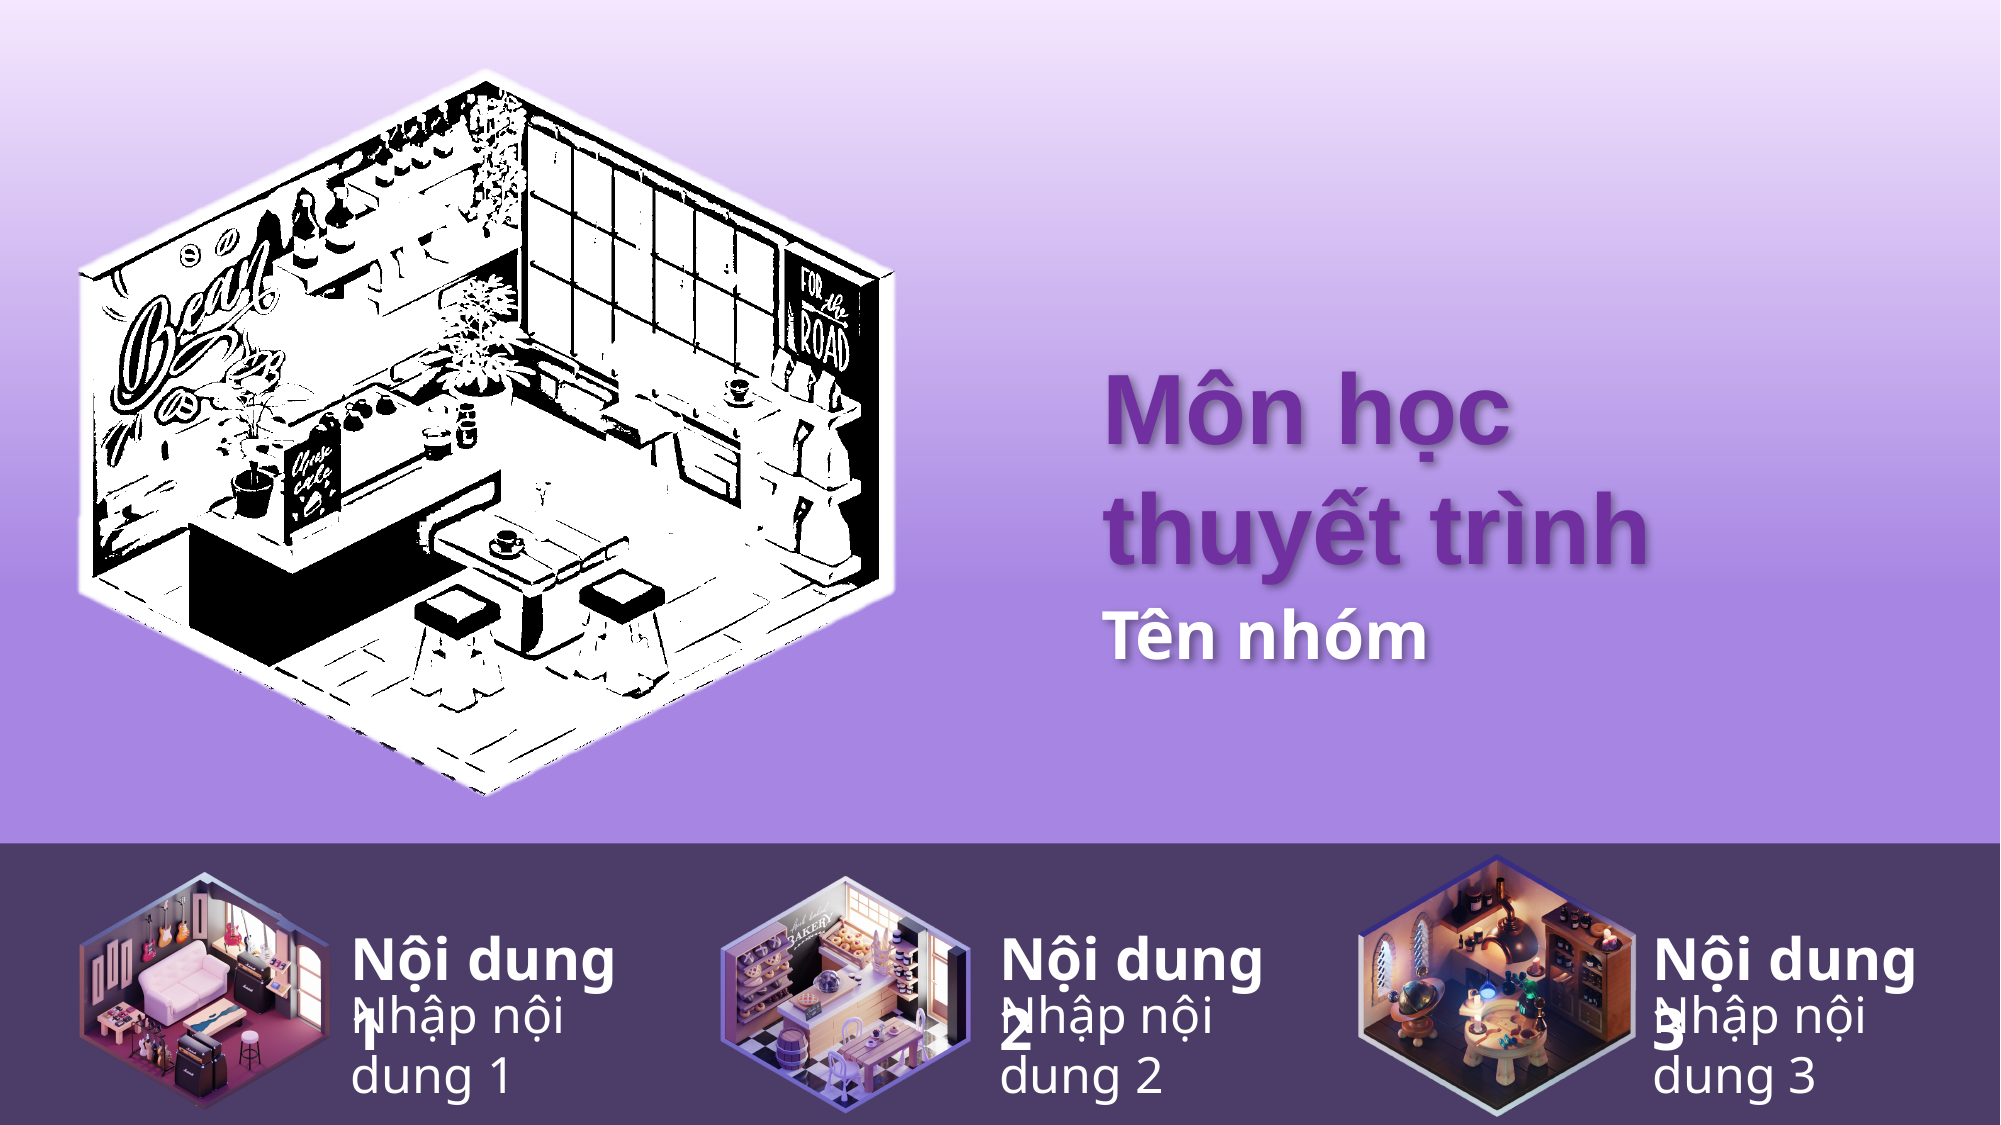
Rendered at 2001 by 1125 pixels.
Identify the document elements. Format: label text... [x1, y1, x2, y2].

text_box Tên nhóm [1086, 585, 1571, 681]
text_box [1637, 914, 1979, 1052]
picture [34, 862, 375, 1119]
text_box Môn học thuyết trình [1087, 337, 1792, 592]
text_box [984, 914, 1325, 1052]
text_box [335, 914, 677, 1052]
picture [675, 865, 1016, 1122]
picture [1308, 843, 1686, 1125]
text_box [0, 842, 2000, 1125]
picture [76, 61, 913, 801]
